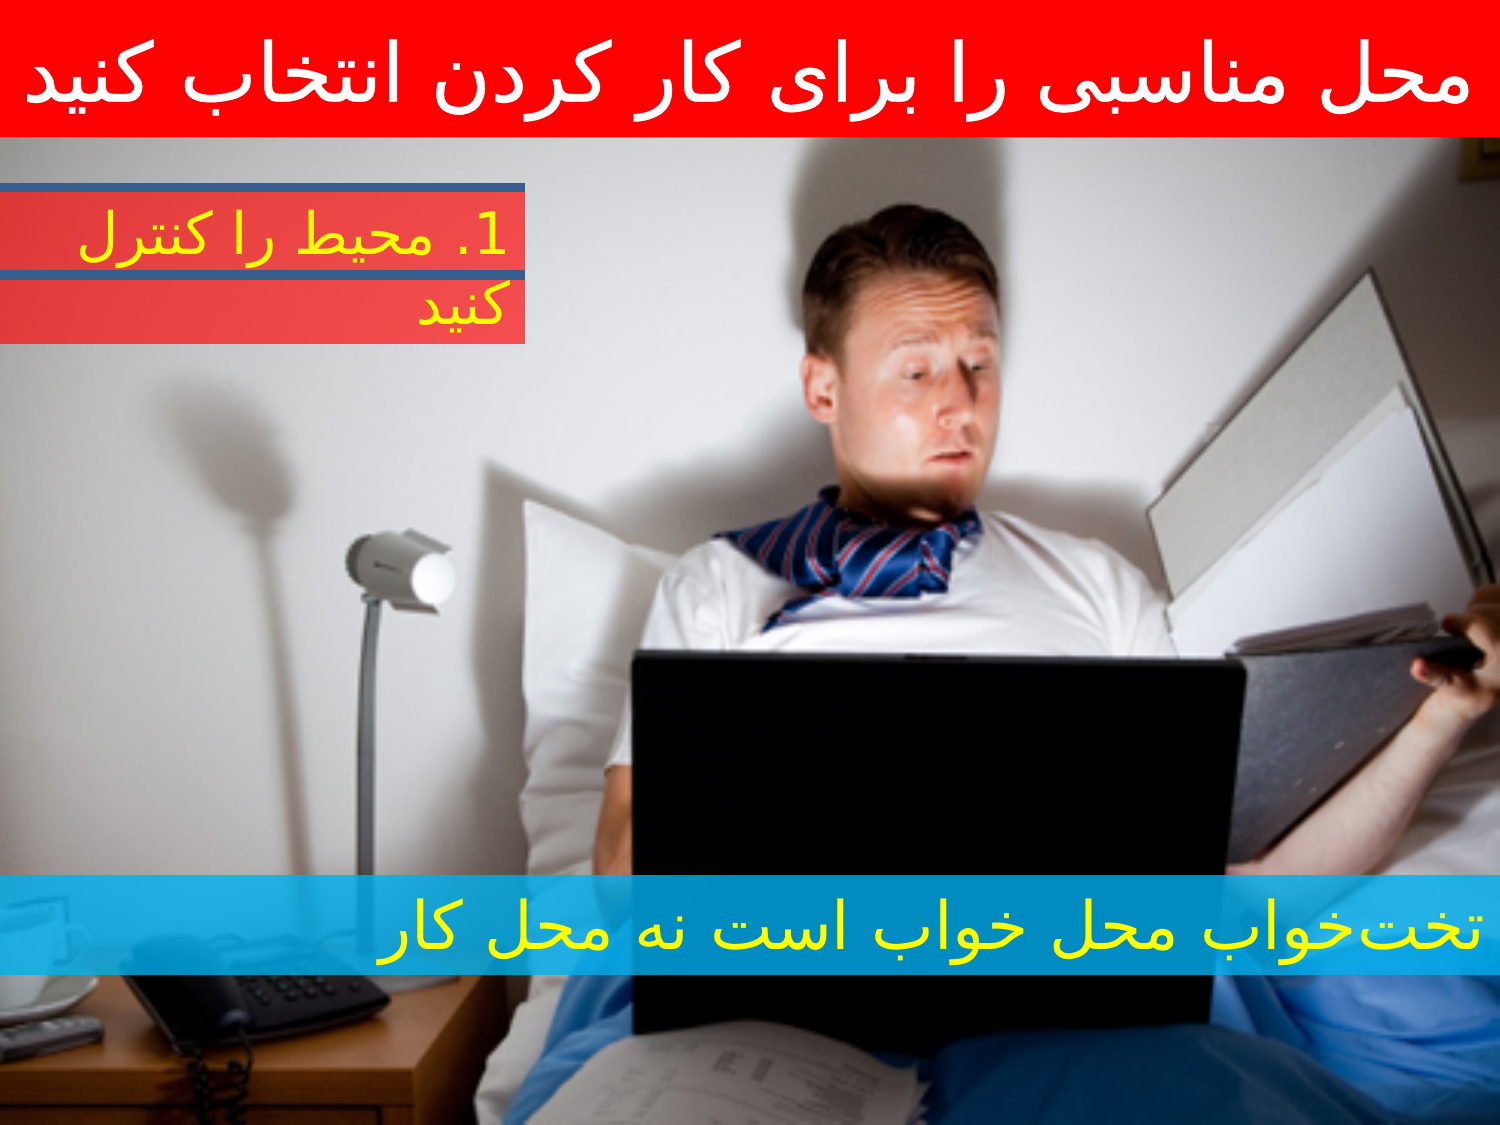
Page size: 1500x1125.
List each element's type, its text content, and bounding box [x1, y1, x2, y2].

picture [941, 899, 946, 948]
picture [1205, 928, 1257, 949]
picture [1054, 899, 1173, 959]
picture [715, 925, 826, 949]
picture [876, 928, 928, 949]
picture [639, 925, 682, 948]
picture [838, 899, 843, 948]
picture [950, 923, 1023, 965]
picture [0, 137, 1500, 1125]
text_box محل مناسبی را برای کار کردن انتخاب کنید [0, 0, 1500, 137]
